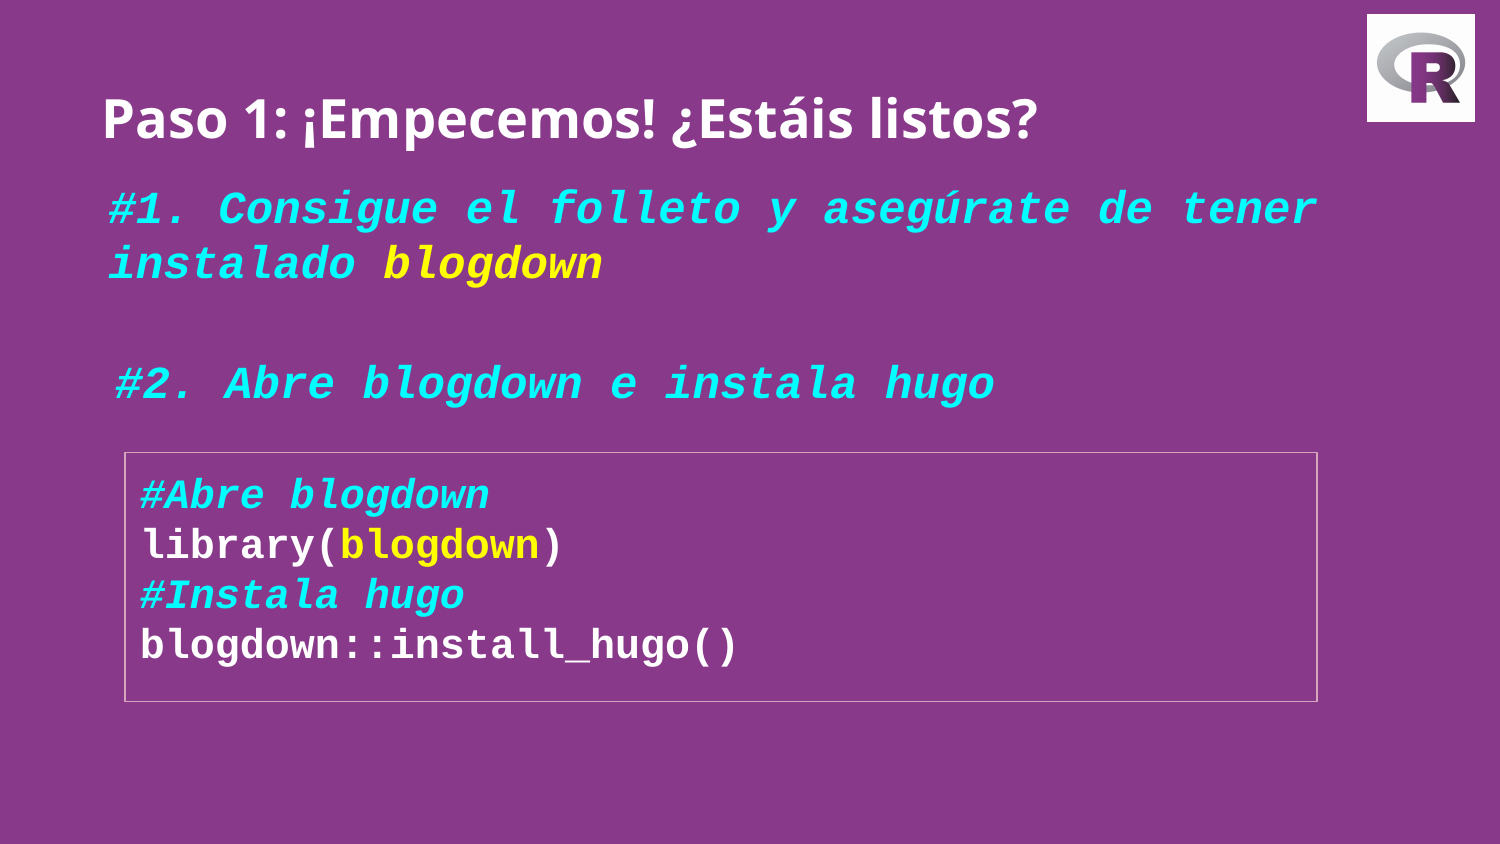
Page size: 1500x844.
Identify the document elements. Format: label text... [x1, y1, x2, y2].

title Paso 1: ¡Empecemos! ¿Estáis listos? [86, 69, 1356, 210]
picture [1367, 14, 1475, 122]
text_box #Abre blogdown library(blogdown) #Instala hugo blogdown::install_hugo() [124, 452, 1318, 702]
text_box #1. Consigue el folleto y asegúrate de tener instalado blogdown [93, 162, 1349, 222]
text_box #2. Abre blogdown e instala hugo [100, 337, 1356, 397]
